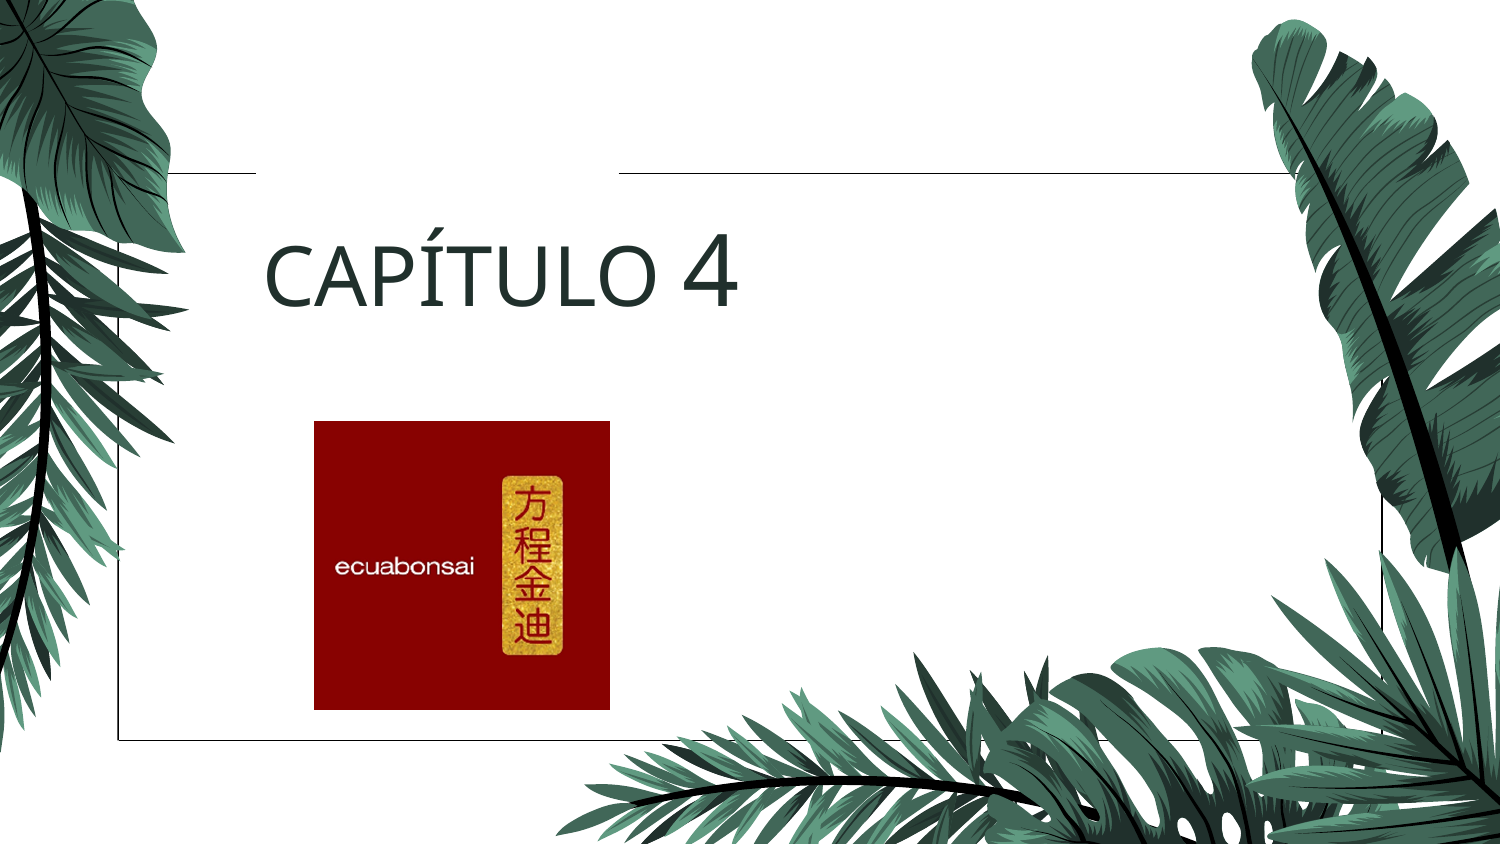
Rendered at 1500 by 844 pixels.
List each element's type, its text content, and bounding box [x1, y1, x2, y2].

title CAPÍTULO 4 [247, 191, 819, 398]
picture [314, 421, 610, 710]
